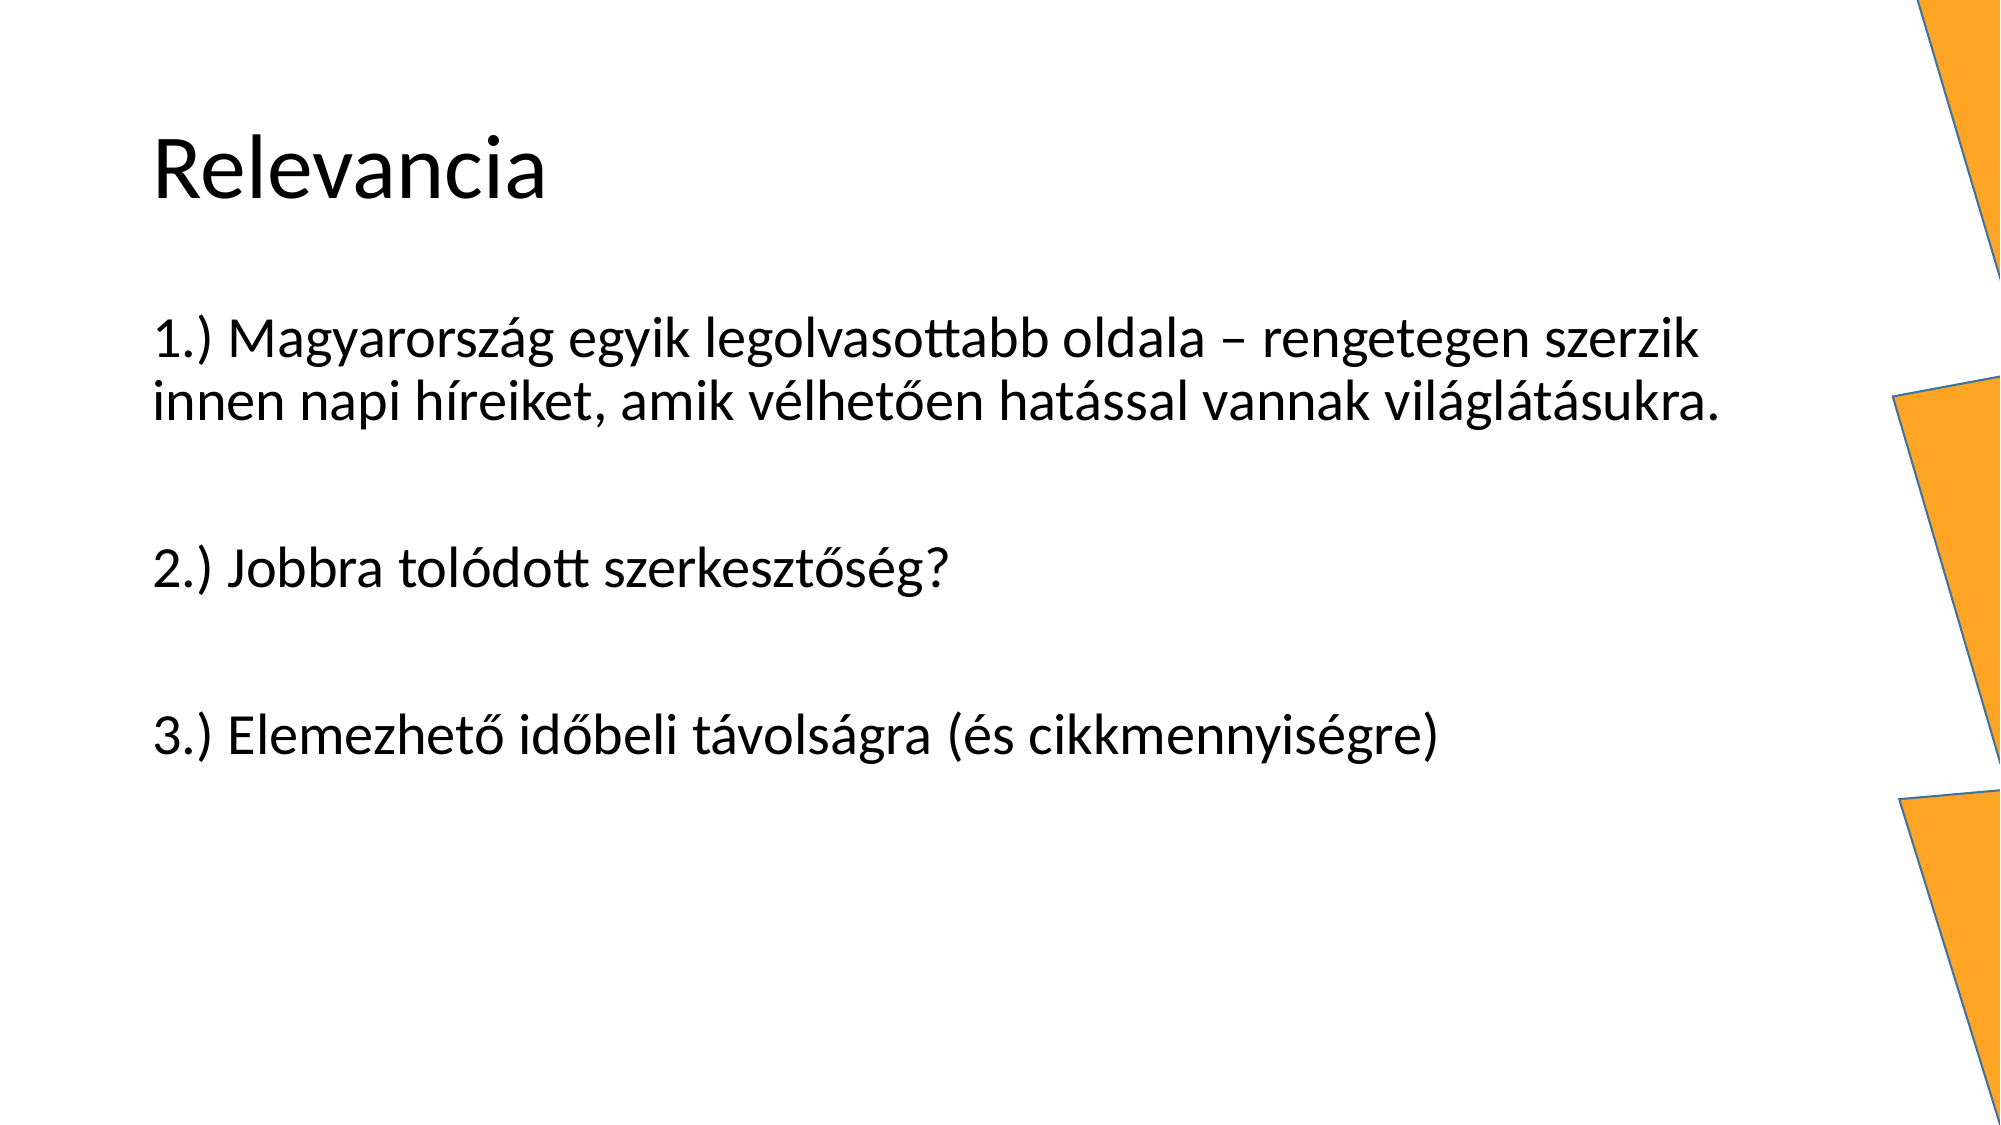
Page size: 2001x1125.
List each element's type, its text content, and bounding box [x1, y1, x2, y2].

text_box [1899, 790, 2000, 1125]
text_box [1917, 0, 2000, 278]
list 1.) Magyarország egyik legolvasottabb oldala – rengetegen szerzik innen napi híreiket, amik vélhetően hatással vannak világlátásukra. 2.) Jobbra tolódott szerkesztőség? 3.) Elemezhető időbeli távolságra (és cikkmennyiségre) [137, 299, 1863, 1014]
text_box [1892, 376, 2000, 762]
title Relevancia [137, 59, 1863, 278]
